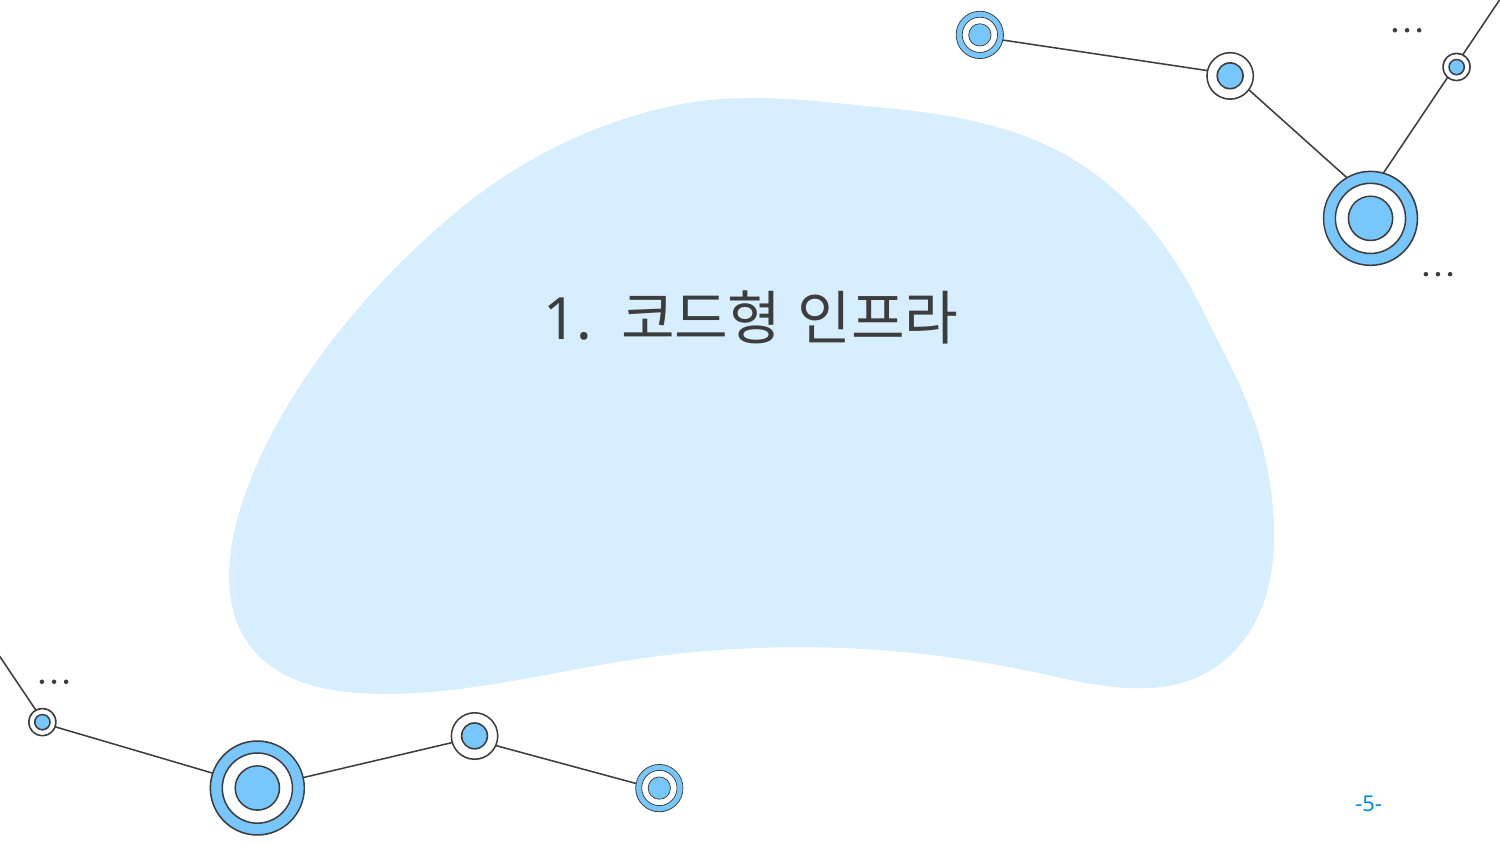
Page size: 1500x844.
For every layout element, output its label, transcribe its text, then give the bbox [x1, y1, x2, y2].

slide_number -5- [1059, 782, 1397, 828]
title 1. 코드형 인프라 [430, 265, 1071, 578]
